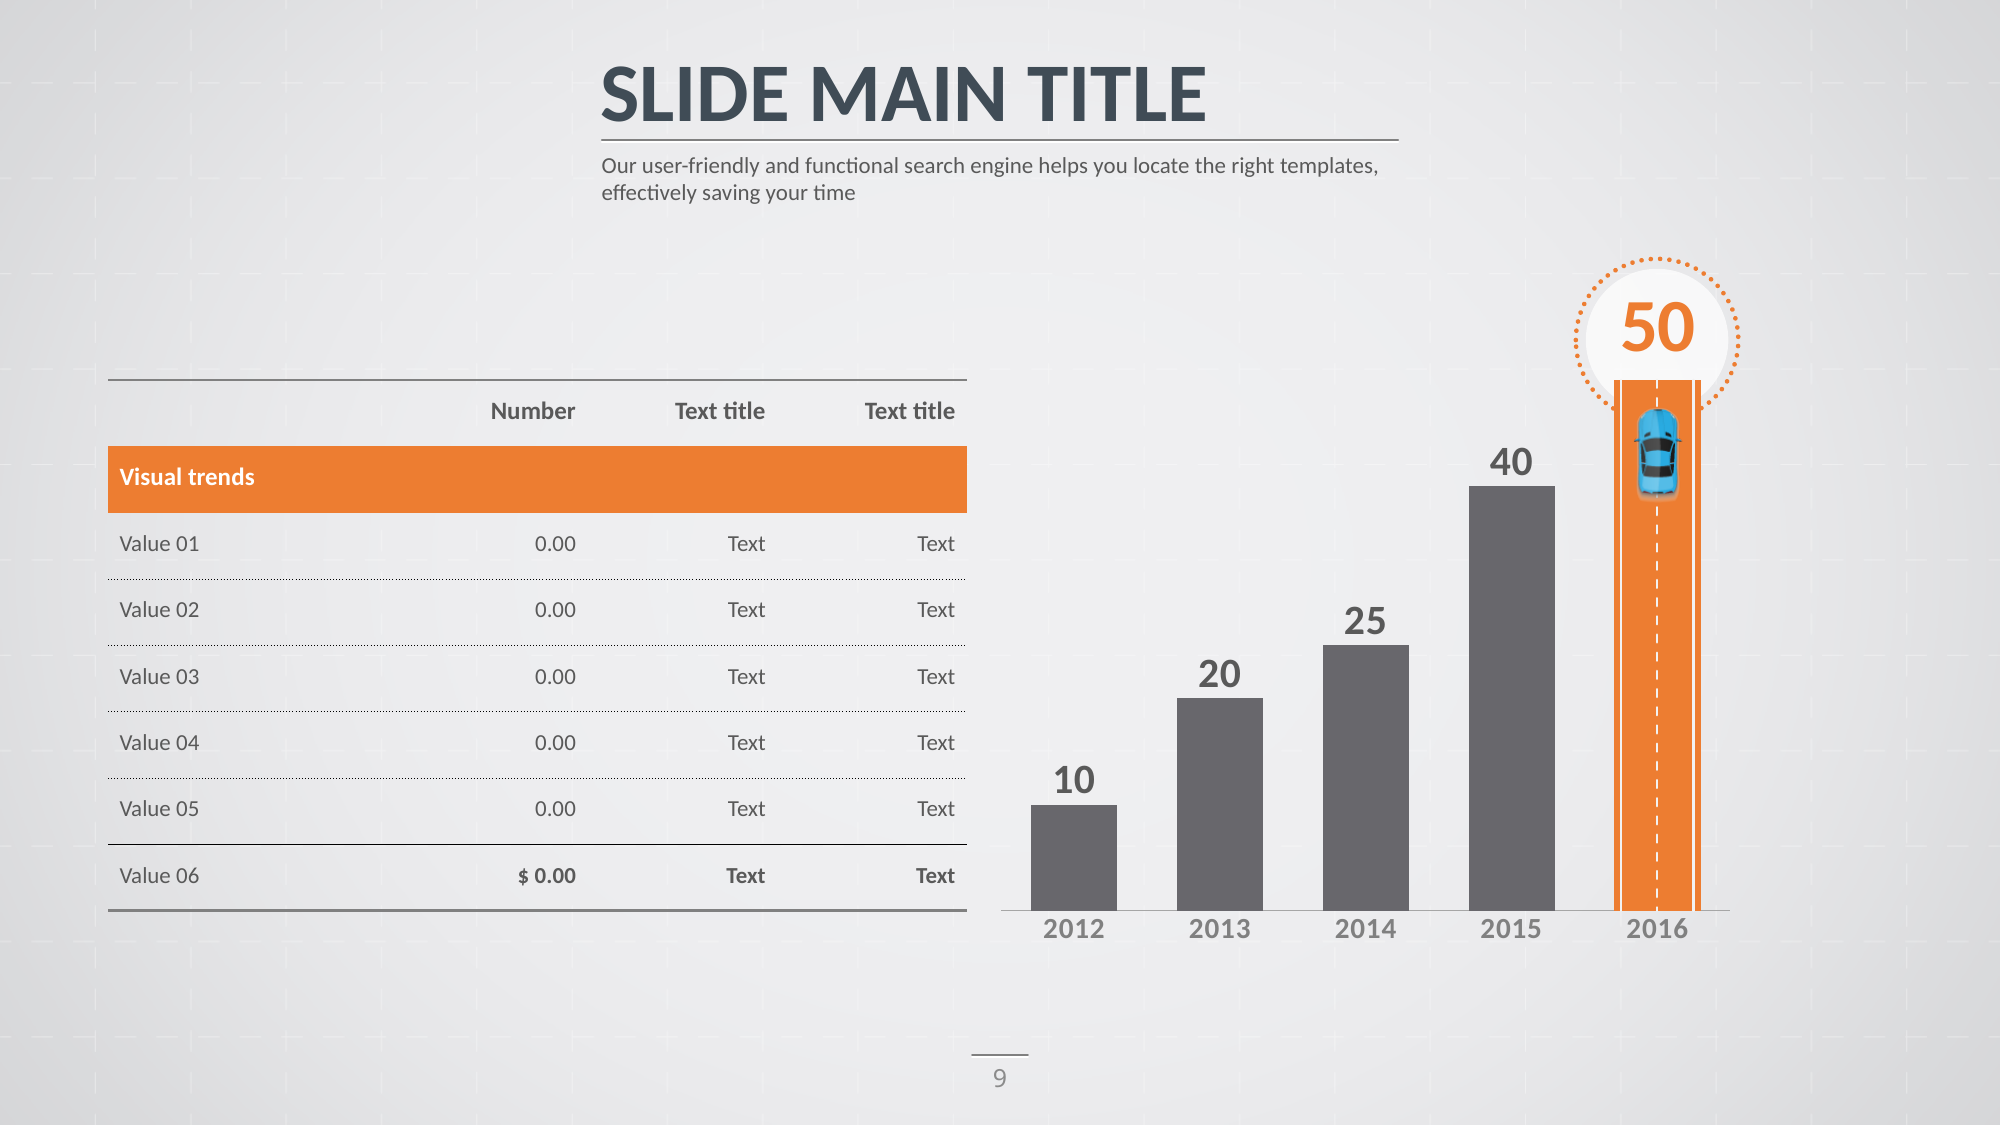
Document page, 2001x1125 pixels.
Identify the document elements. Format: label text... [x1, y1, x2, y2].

table_cell Value 06 [108, 845, 421, 909]
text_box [1620, 379, 1694, 911]
table_cell 0.00 [421, 513, 588, 579]
table_cell Text [588, 845, 777, 909]
table_cell Value 02 [108, 579, 421, 645]
table_cell 0.00 [421, 645, 588, 712]
table_cell [588, 446, 777, 513]
table_cell 0.00 [421, 712, 588, 778]
table_cell [421, 446, 588, 513]
table_header [108, 381, 421, 446]
table_cell Text [588, 579, 777, 645]
table_cell Text [777, 712, 961, 778]
table_cell Text [777, 579, 961, 645]
slide_number 9 [923, 1049, 1077, 1110]
table_cell $ 0.00 [421, 845, 588, 909]
chart [961, 249, 1771, 982]
table_cell Text [588, 712, 777, 778]
table_cell Text [777, 845, 961, 909]
table_cell Text [777, 778, 961, 844]
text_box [585, 30, 1415, 214]
table_cell Value 03 [108, 645, 421, 712]
table_cell Text [588, 513, 777, 579]
table_cell Text [777, 513, 961, 579]
table_cell Text [588, 778, 777, 844]
table_cell Value 04 [108, 712, 421, 778]
table_header Text title [588, 381, 777, 446]
table_cell Value 01 [108, 513, 421, 579]
table_cell Text [777, 645, 961, 712]
table_cell 0.00 [421, 778, 588, 844]
table_cell Value 05 [108, 778, 421, 844]
table_cell Text [588, 645, 777, 712]
table_header Number [421, 381, 588, 446]
table_cell [777, 446, 961, 513]
picture [0, 0, 2000, 1125]
table_cell Visual trends [108, 446, 421, 513]
table_header Text title [777, 381, 961, 446]
table_cell 0.00 [421, 579, 588, 645]
